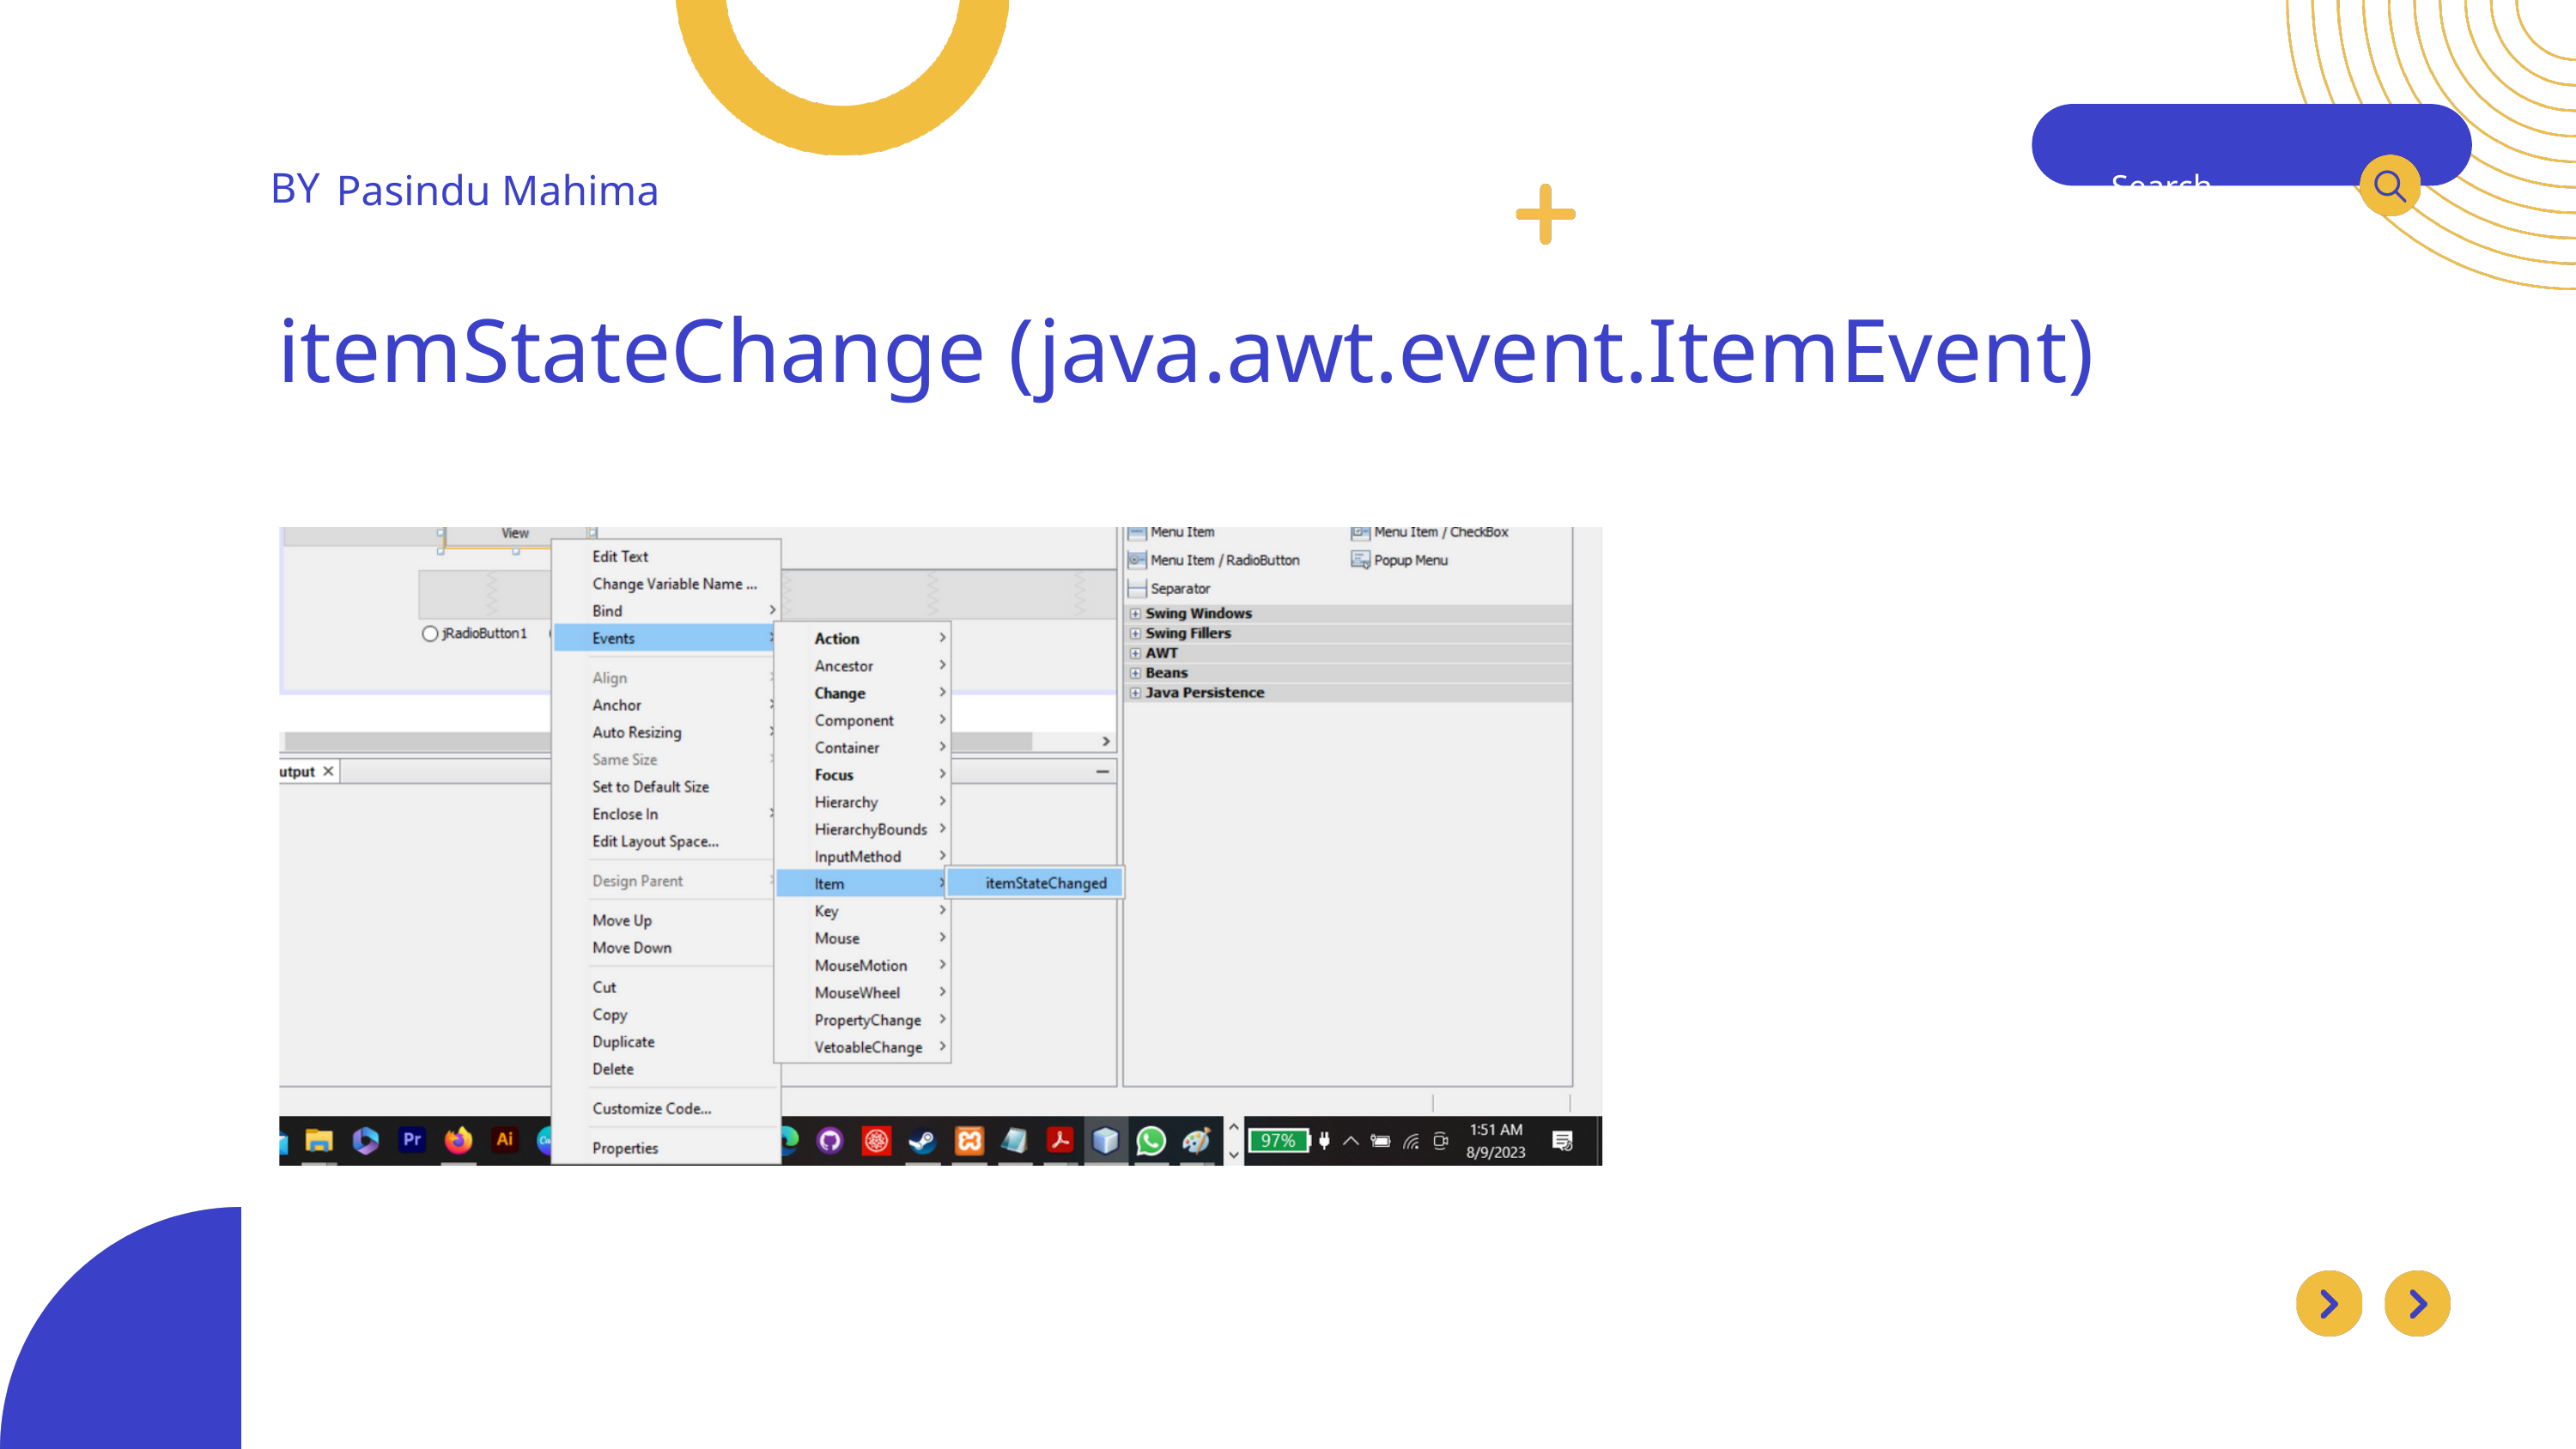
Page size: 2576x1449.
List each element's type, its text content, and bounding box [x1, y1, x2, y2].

text_box [2360, 155, 2421, 216]
text_box Pasindu Mahima [336, 156, 741, 215]
text_box [2296, 1270, 2363, 1337]
text_box [2286, 0, 2576, 290]
text_box Search . . . [2111, 166, 2291, 205]
text_box [675, 0, 1010, 155]
text_box [279, 527, 1603, 1166]
text_box [0, 1207, 241, 1449]
text_box BY [112, 154, 320, 212]
text_box [2409, 1289, 2427, 1319]
text_box itemStateChange (java.awt.event.ItemEvent) [85, 277, 2287, 400]
text_box [1516, 184, 1576, 245]
text_box [2373, 169, 2407, 203]
text_box [2385, 1270, 2451, 1337]
text_box [2320, 1289, 2338, 1319]
